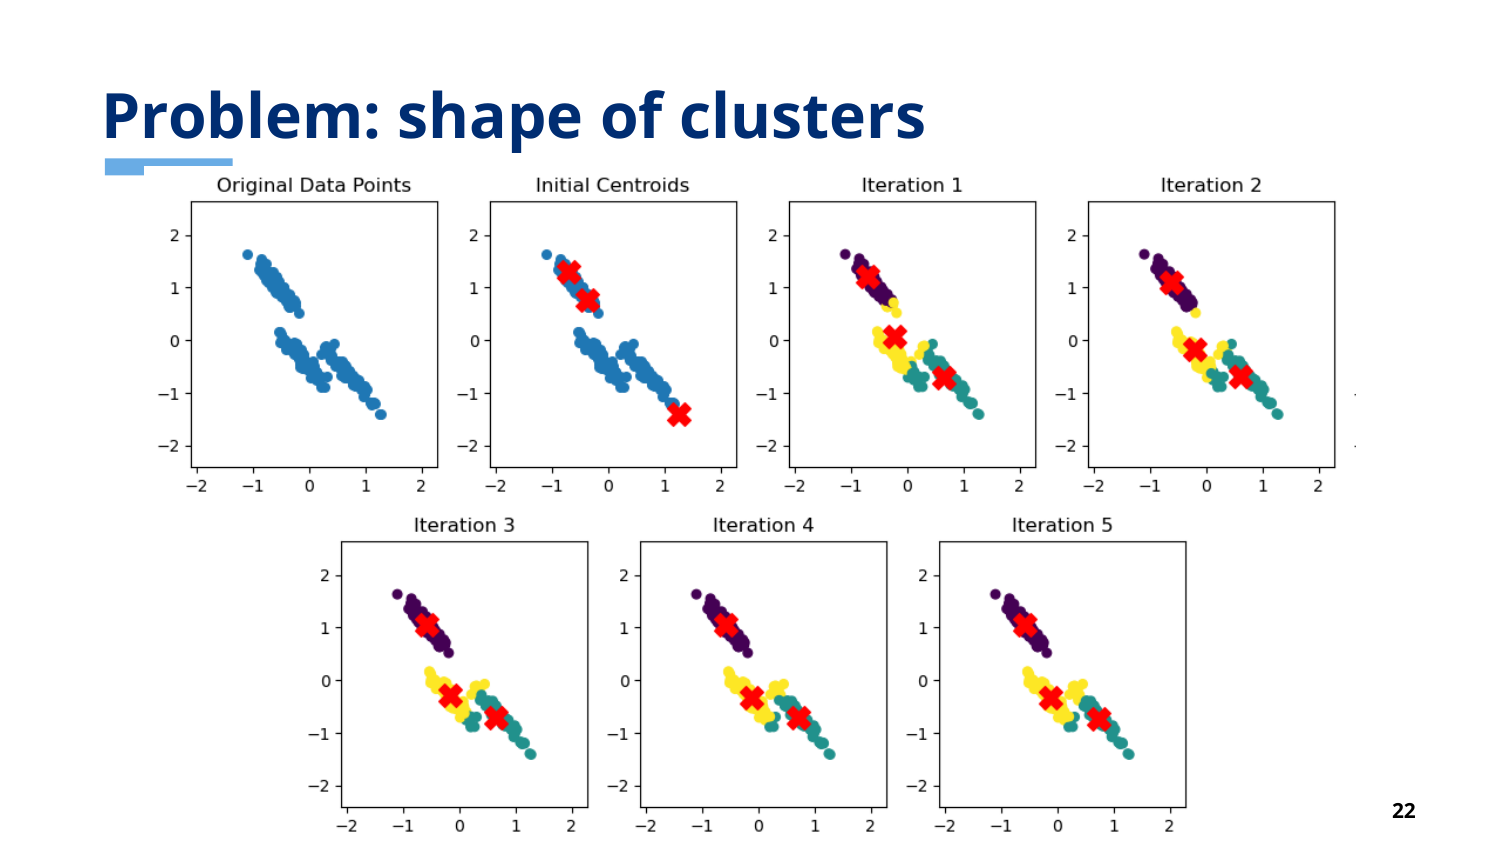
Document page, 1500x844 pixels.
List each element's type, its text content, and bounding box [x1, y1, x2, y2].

picture [144, 166, 1356, 844]
title Problem: shape of clusters [86, 19, 1414, 160]
